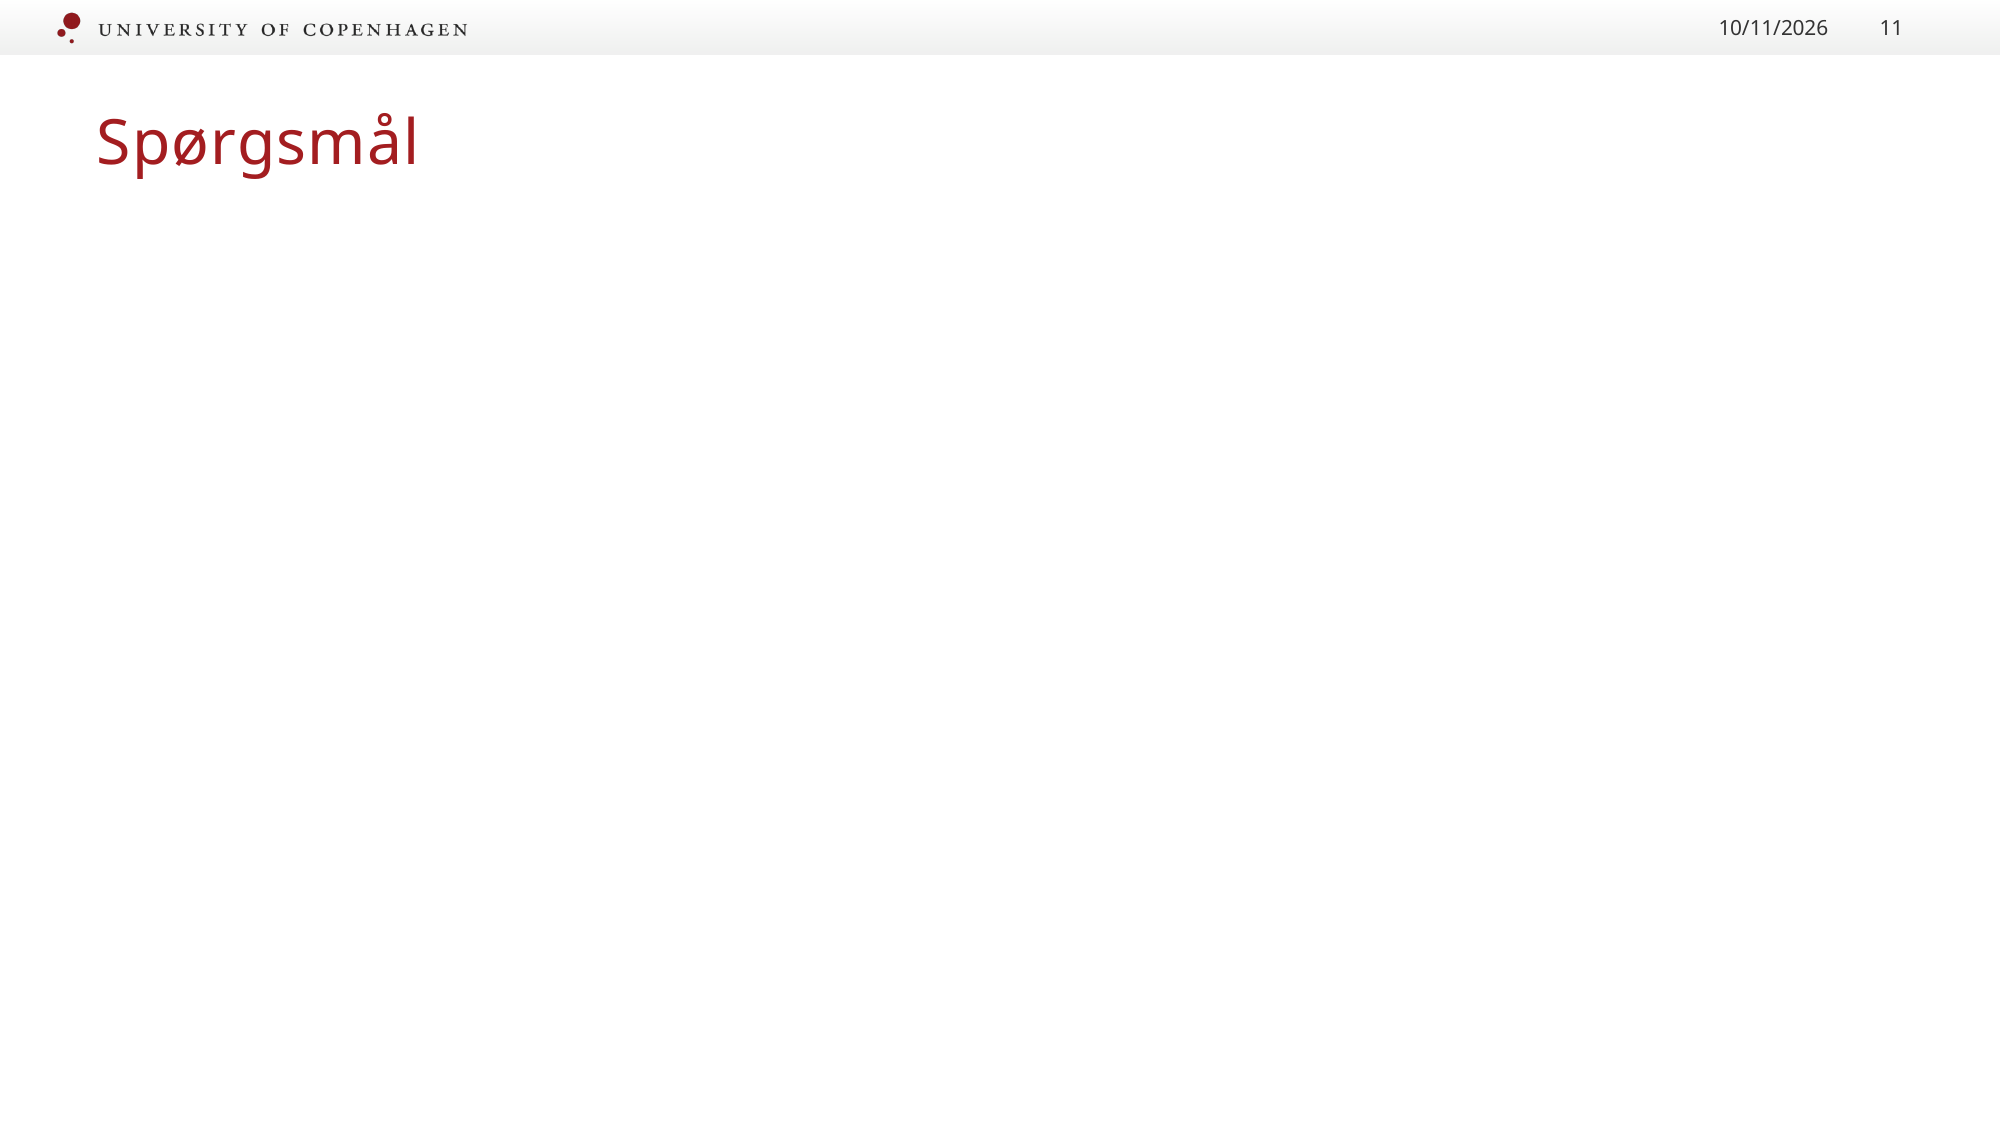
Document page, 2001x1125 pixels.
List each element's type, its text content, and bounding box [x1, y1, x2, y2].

slide_number 11 [1840, 14, 1904, 43]
picture [92, 15, 475, 42]
title Spørgsmål [96, 101, 1904, 244]
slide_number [1694, 14, 1829, 43]
